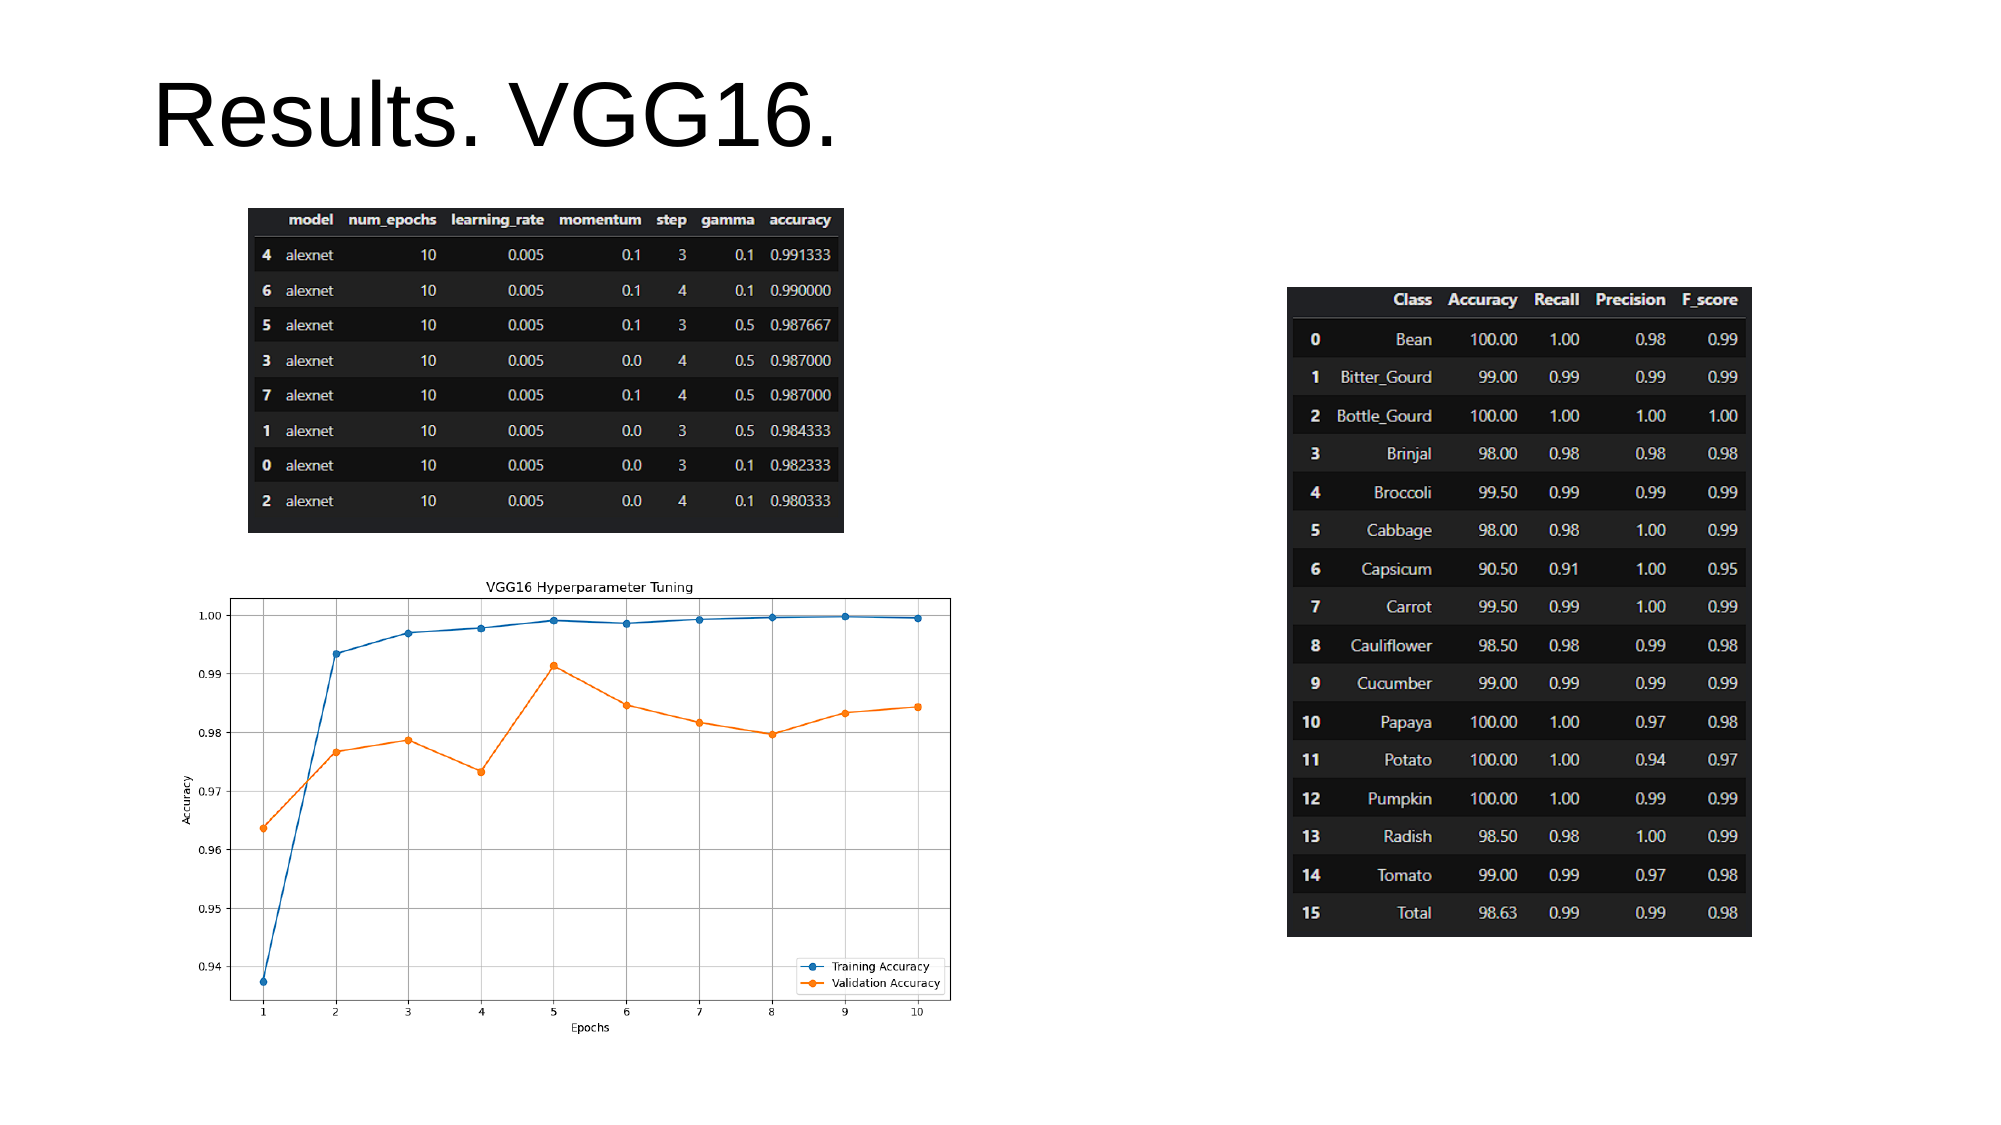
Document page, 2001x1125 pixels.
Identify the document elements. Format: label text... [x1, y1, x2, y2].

picture [178, 578, 956, 1035]
picture [248, 208, 844, 533]
picture [1287, 287, 1752, 937]
title Results. VGG16. [137, 59, 1863, 278]
